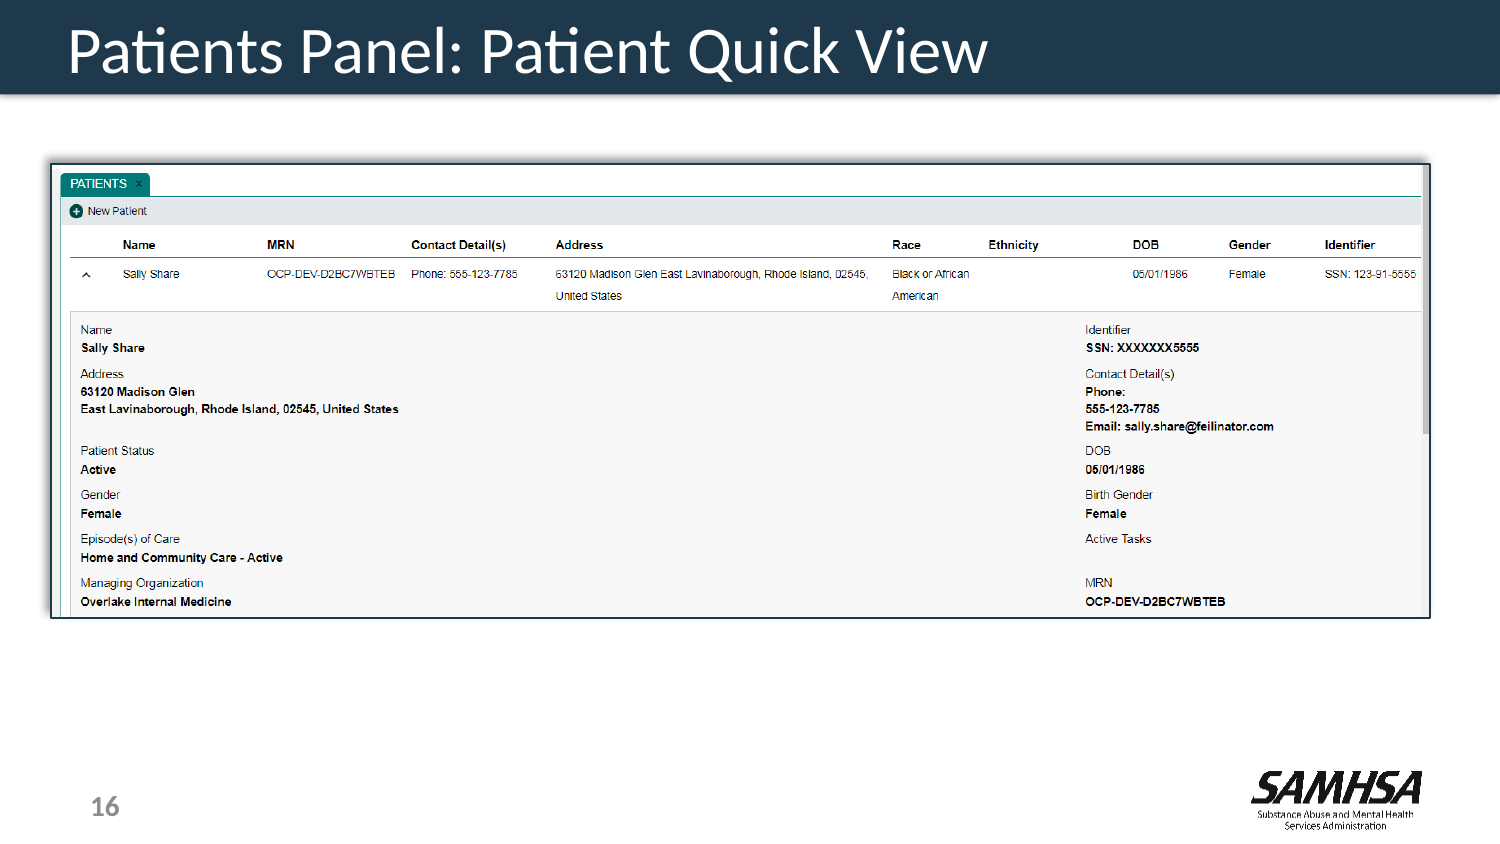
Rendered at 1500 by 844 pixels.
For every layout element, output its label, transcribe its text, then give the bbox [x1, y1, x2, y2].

picture [51, 164, 1430, 617]
slide_number 16 [75, 782, 413, 827]
picture [1249, 771, 1425, 835]
title Patients Panel: Patient Quick View [52, 8, 1425, 86]
